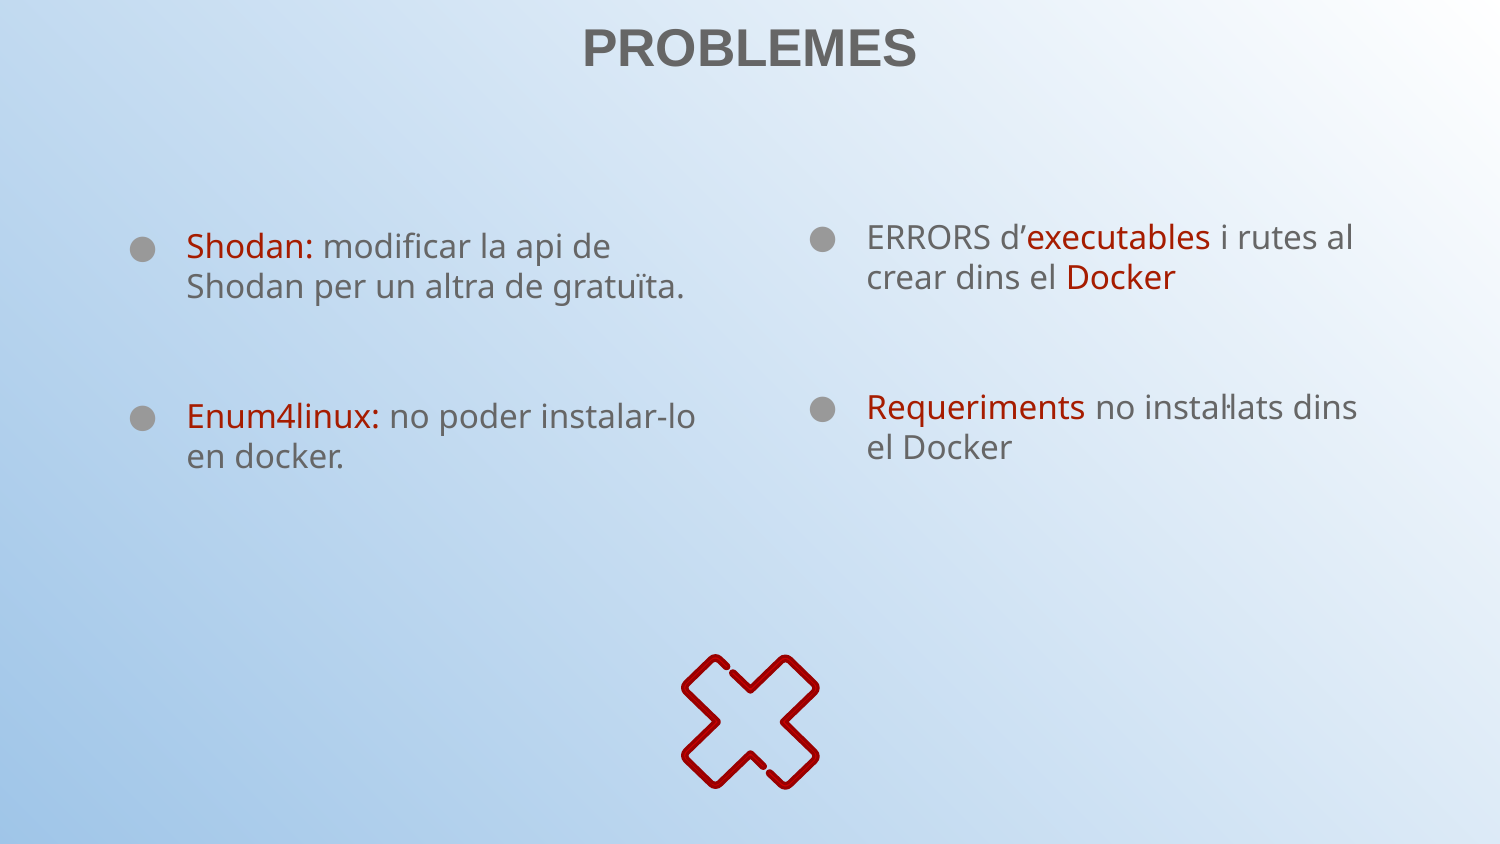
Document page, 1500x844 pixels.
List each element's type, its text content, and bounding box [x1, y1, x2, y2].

text_box Shodan: modificar la api de Shodan per un altra de gratuïta. Enum4linux: no poder instalar-lo en docker. [96, 145, 724, 555]
title PROBLEMES [51, 0, 1449, 92]
text_box ERRORS d’executables i rutes al crear dins el Docker Requeriments no instal·lats dins el Docker [776, 201, 1404, 546]
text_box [681, 655, 819, 789]
